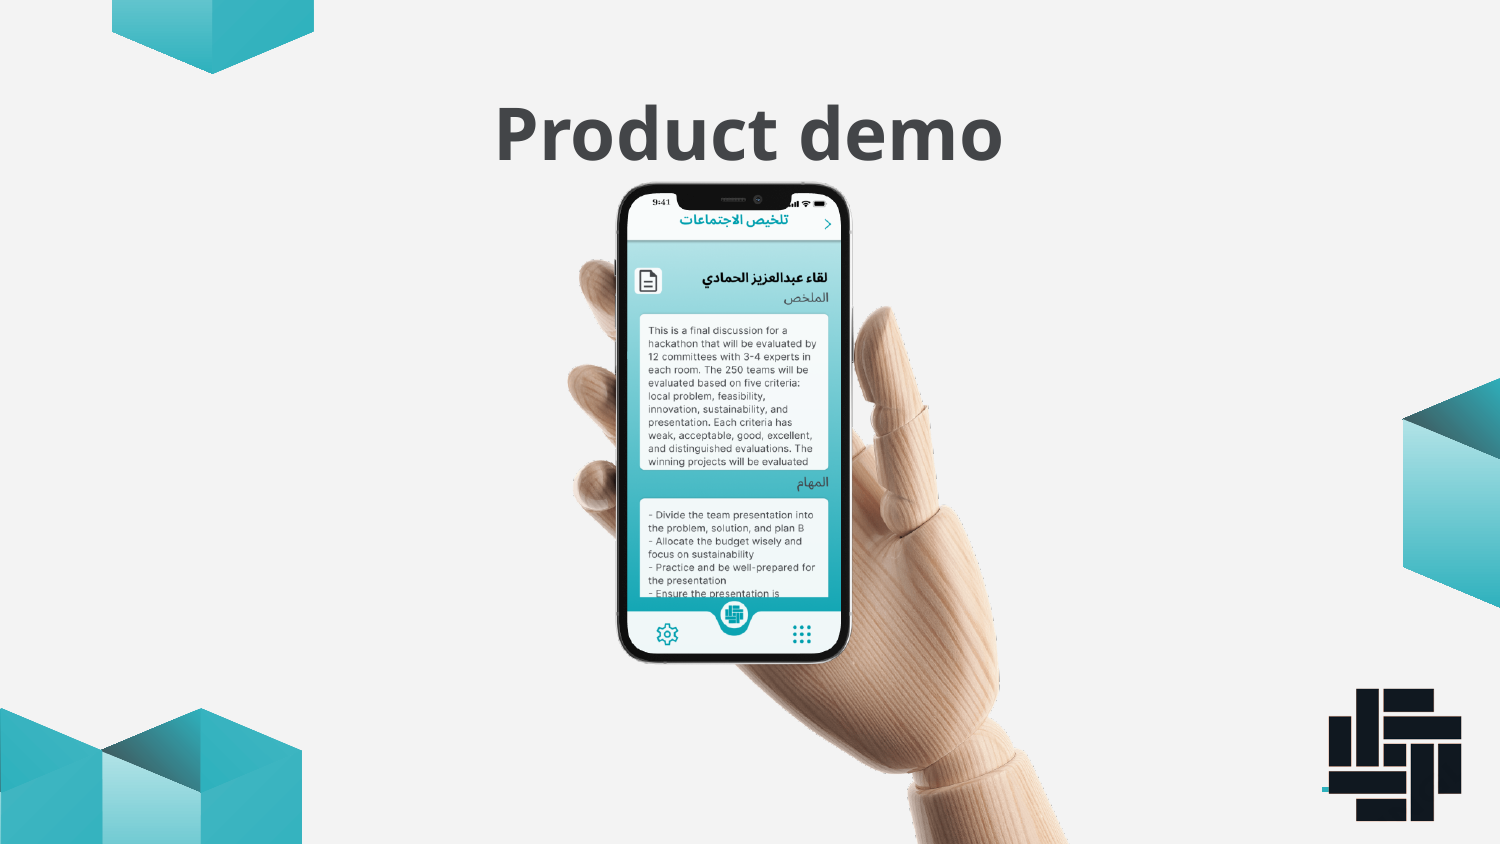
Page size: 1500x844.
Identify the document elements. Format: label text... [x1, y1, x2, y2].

picture [1306, 679, 1489, 838]
picture [566, 181, 1070, 844]
title Product demo [117, 72, 1382, 167]
